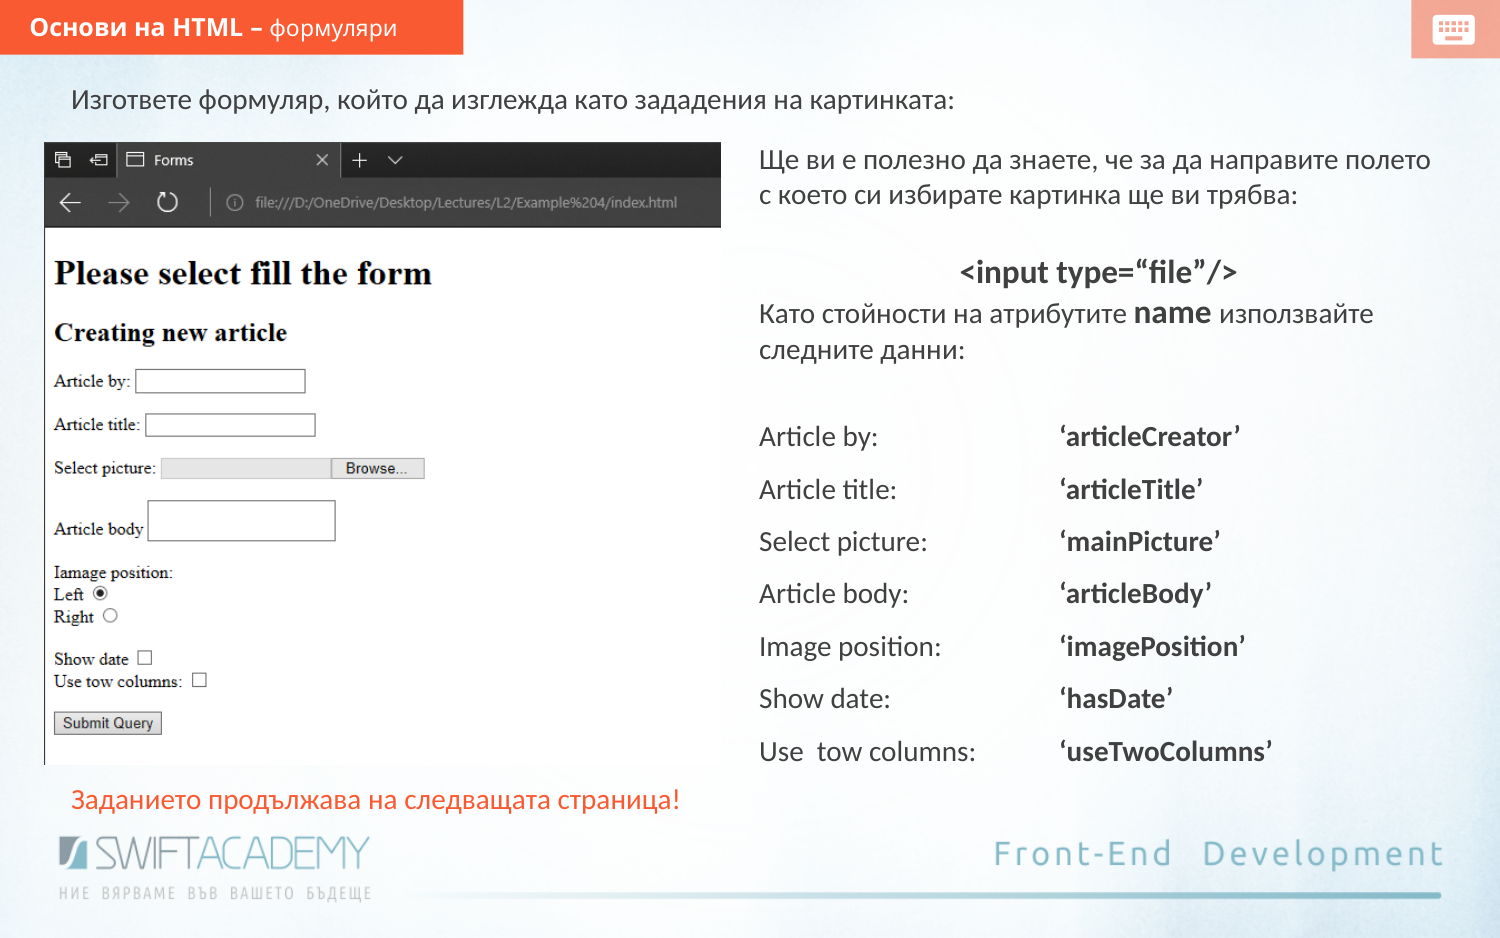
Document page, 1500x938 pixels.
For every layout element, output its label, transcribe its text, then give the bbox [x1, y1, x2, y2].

picture [44, 142, 721, 765]
picture [1428, 4, 1479, 55]
text_box Ще ви е полезно да знаете, че за да направите полето с което си избирате картинка ще ви трябва: <input type=“file”/> Като стойности на атрибутите name използвайте следните данни: Article by: ‘articleCreator’ Article title: ‘articleTitle’ Select picture: ‘mainPicture’ Article body: ‘articleBody’ Image position: ‘imagePosition’ Show date: ‘hasDate’ Use tow columns: ‘useTwoColumns’ [744, 133, 1454, 775]
text_box [1410, 0, 1500, 59]
text_box Основи на HTML – формуляри [14, 4, 479, 49]
text_box Изгответе формуляр, който да изглежда като зададения на картинката: [56, 73, 1415, 123]
text_box Заданието продължава на следващата страница! [56, 772, 1415, 823]
text_box [0, 0, 464, 56]
